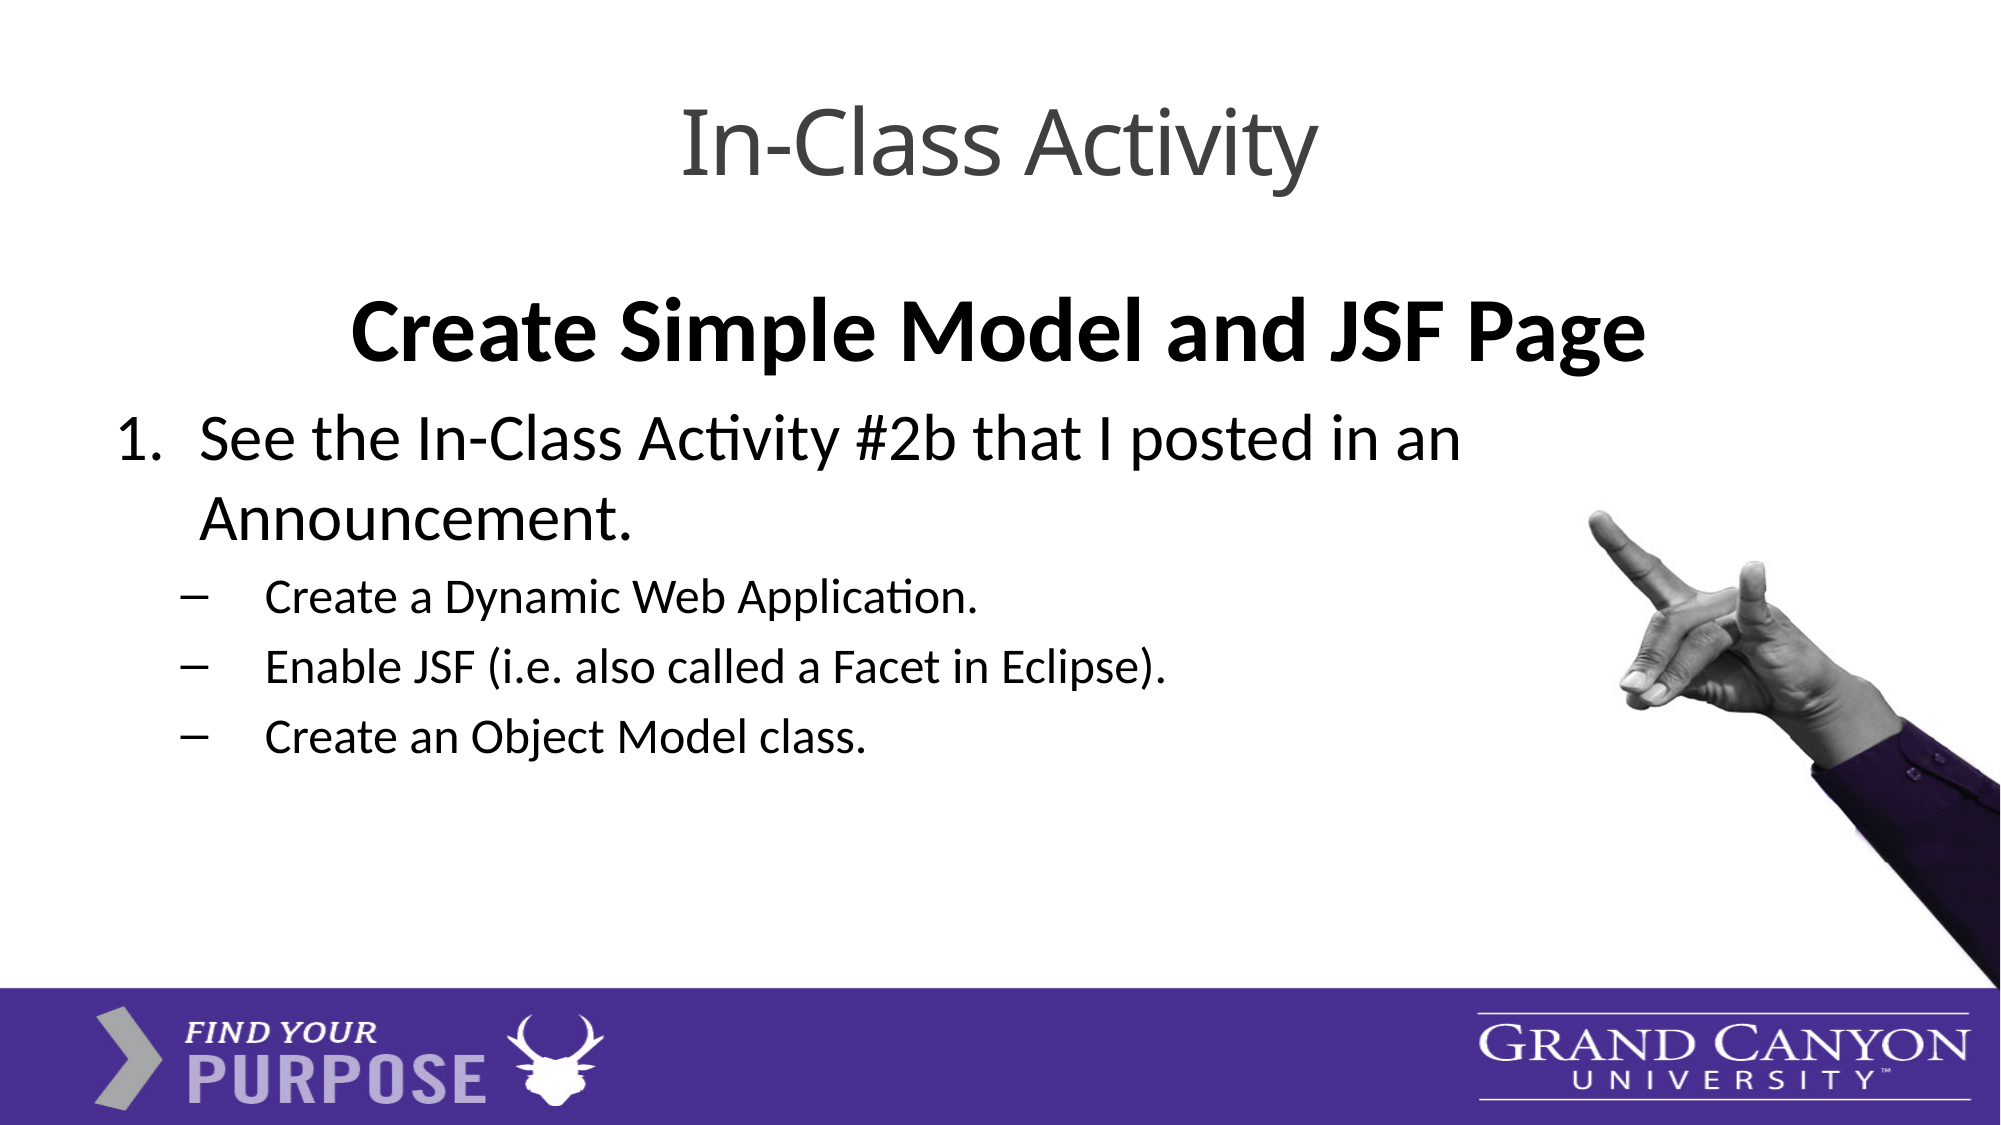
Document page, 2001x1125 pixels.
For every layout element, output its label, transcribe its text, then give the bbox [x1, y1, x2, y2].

list Create Simple Model and JSF Page See the In-Class Activity #2b that I posted in an Announcement. Create a Dynamic Web Application. Enable JSF (i.e. also called a Facet in Eclipse). Create an Object Model class. [99, 262, 1900, 970]
title In-Class Activity [99, 45, 1900, 233]
picture [0, 0, 2001, 1125]
